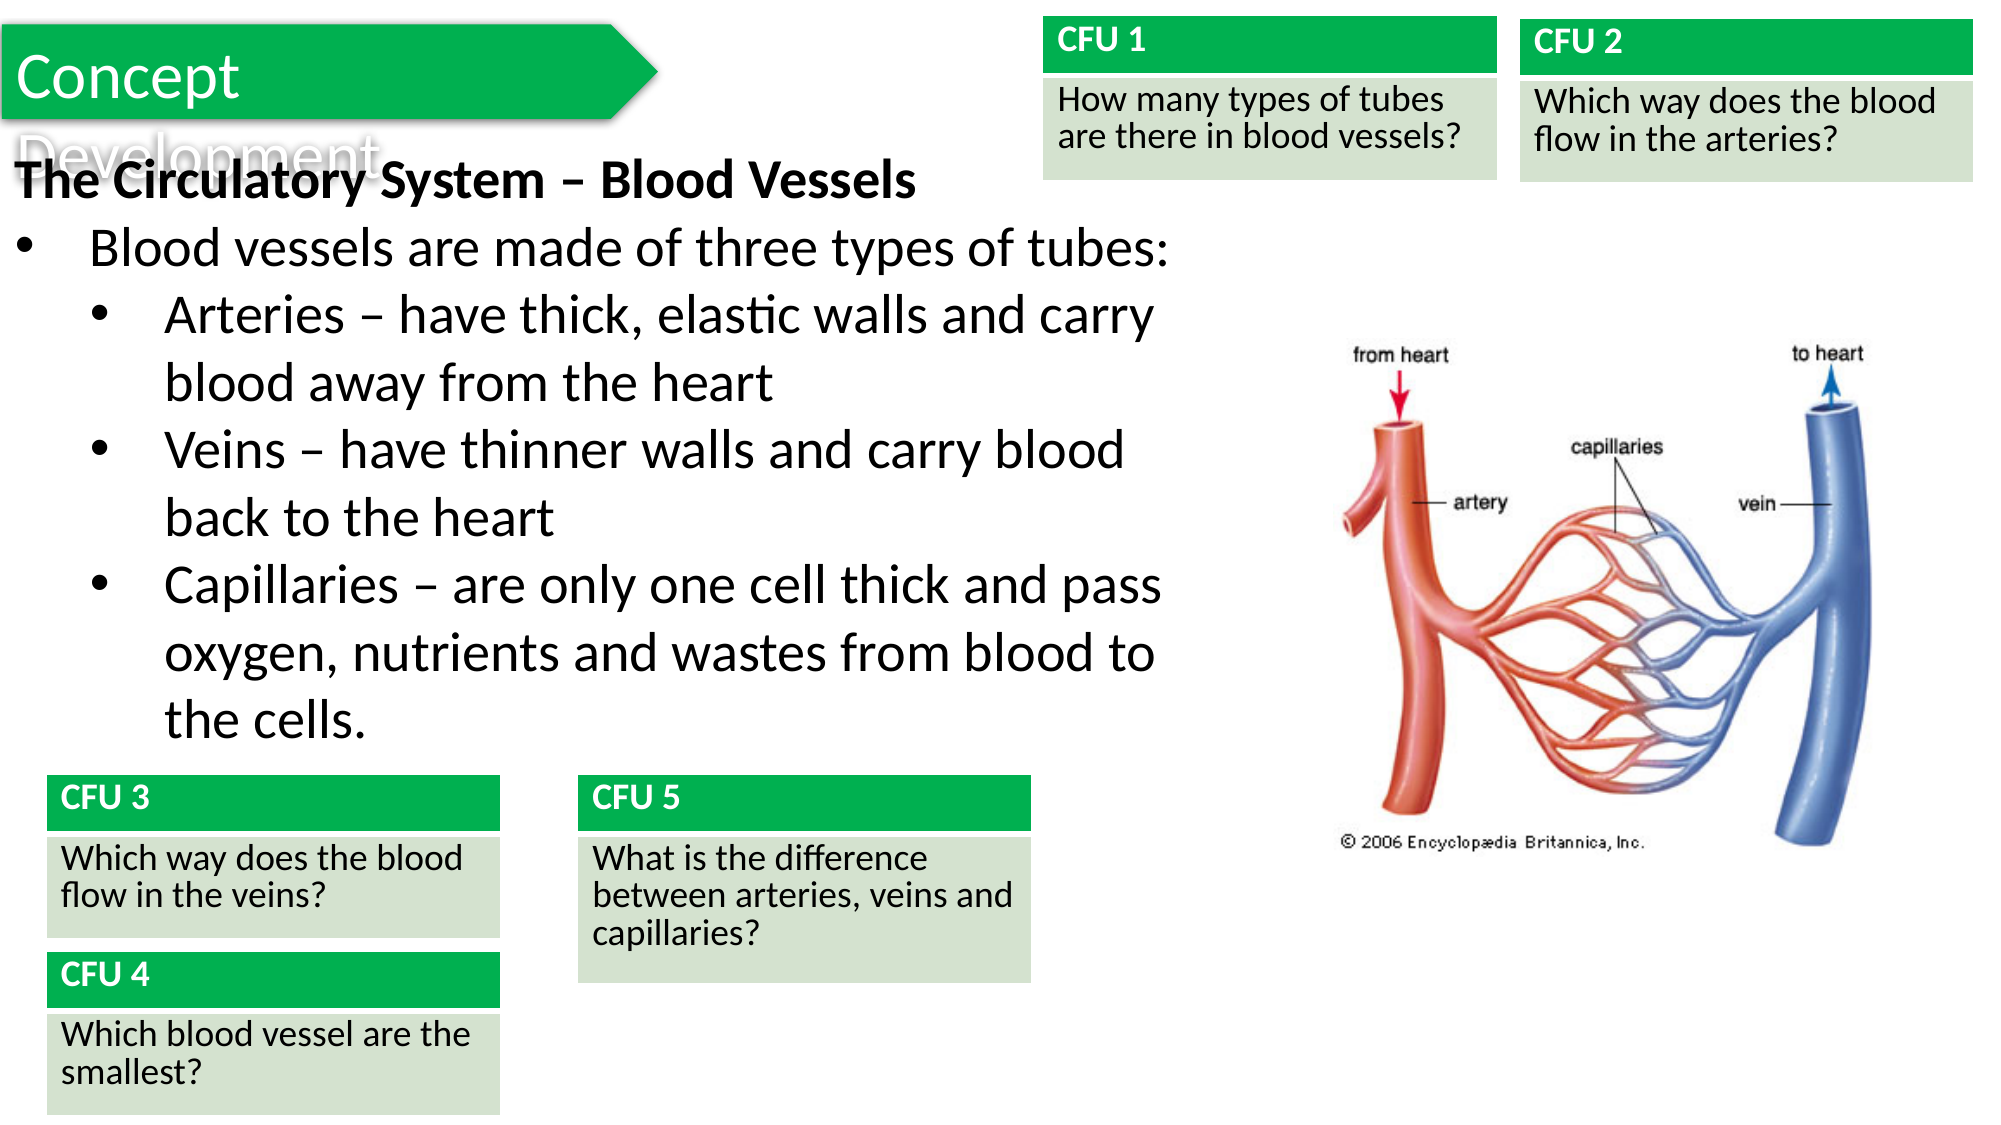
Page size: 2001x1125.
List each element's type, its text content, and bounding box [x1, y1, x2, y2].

table_cell Which blood vessel are the smallest? [47, 1014, 500, 1115]
table_cell What is the difference between arteries, veins and capillaries? [578, 837, 1031, 983]
text_box The Circulatory System – Blood Vessels Blood vessels are made of three types of tubes: Arteries – have thick, elastic walls and carry blood away from the heart Veins – have thinner walls and carry blood back to the heart Capillaries – are only one cell thick and pass oxygen, nutrients and wastes from blood to the cells. [0, 135, 1194, 826]
table_header CFU 3 [47, 775, 500, 831]
table_header CFU 5 [578, 775, 1031, 831]
table_cell Which way does the blood flow in the veins? [47, 837, 500, 938]
table_cell Which way does the blood flow in the arteries? [1520, 81, 1973, 182]
table_header CFU 1 [1043, 16, 1497, 73]
table_header CFU 4 [47, 952, 500, 1008]
picture [1333, 338, 1886, 857]
text_box Concept Development [1, 24, 658, 119]
table_header CFU 2 [1520, 19, 1973, 75]
table_cell How many types of tubes are there in blood vessels? [1043, 78, 1497, 180]
